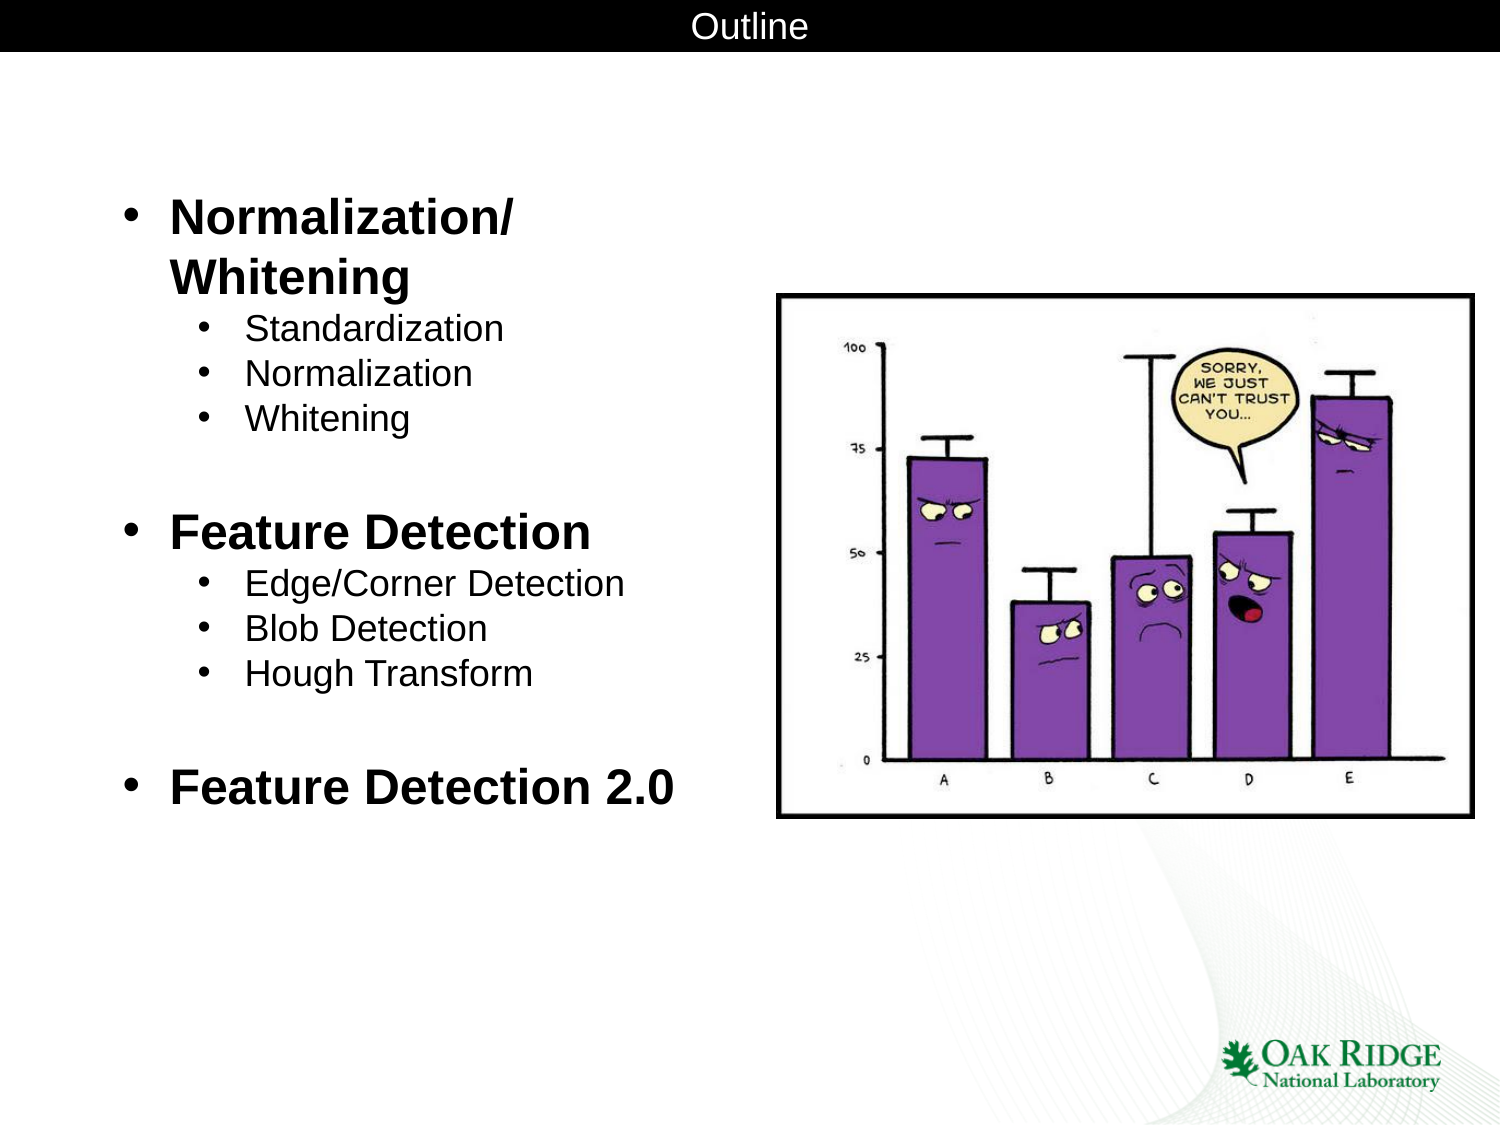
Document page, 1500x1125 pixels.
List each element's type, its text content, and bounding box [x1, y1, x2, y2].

text_box Outline [0, 0, 1500, 50]
picture [776, 293, 1500, 1125]
text_box Normalization/Whitening Standardization Normalization Whitening Feature Detection Edge/Corner Detection Blob Detection Hough Transform Feature Detection 2.0 [32, 96, 723, 1016]
